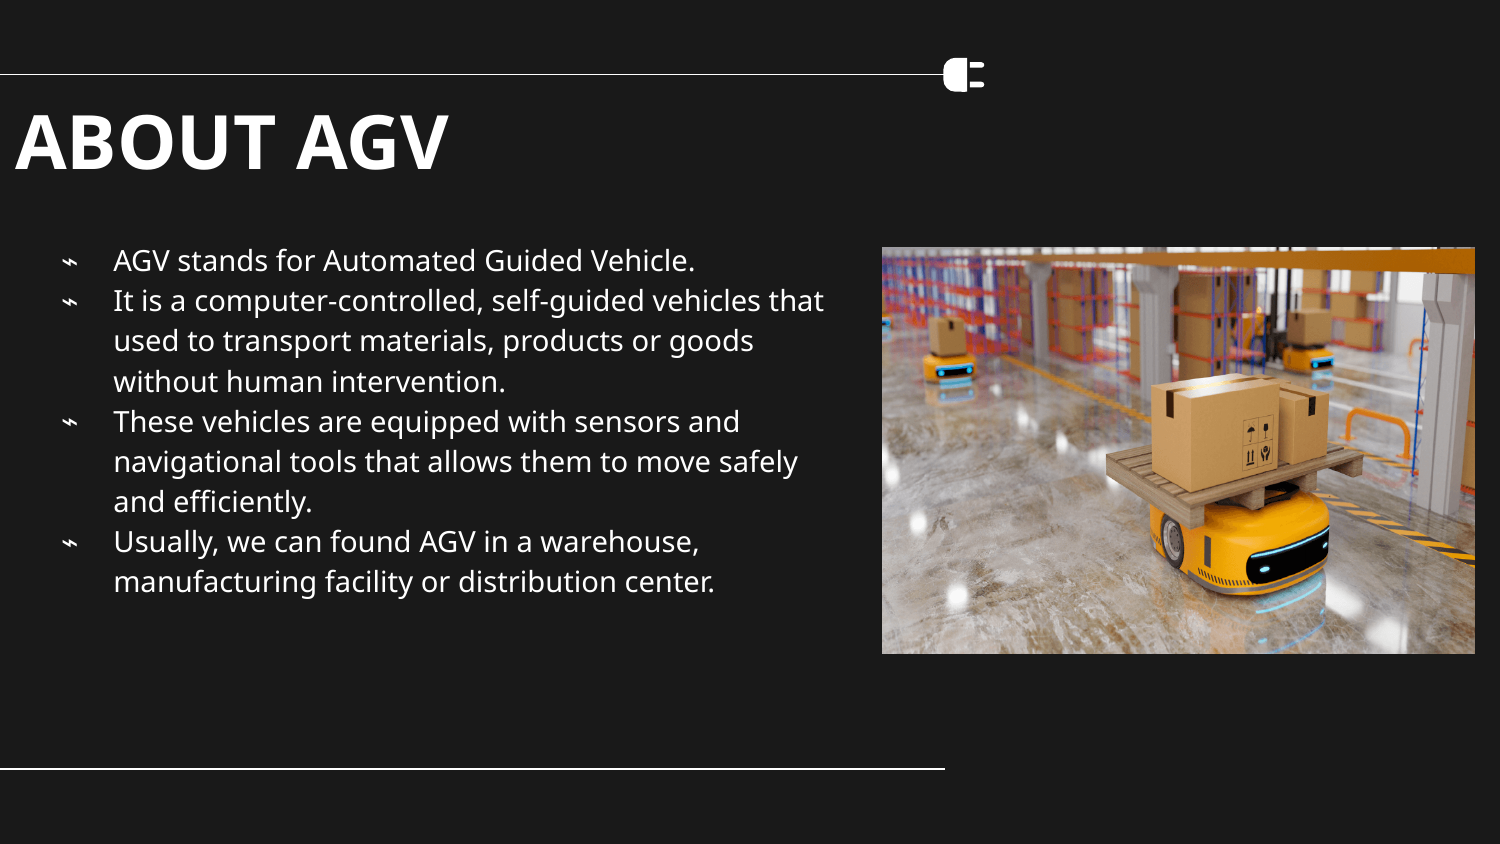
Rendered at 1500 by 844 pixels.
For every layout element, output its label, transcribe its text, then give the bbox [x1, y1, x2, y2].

title ABOUT AGV [0, 77, 1500, 202]
subtitle AGV stands for Automated Guided Vehicle. It is a computer-controlled, self-guided vehicles that used to transport materials, products or goods without human intervention. These vehicles are equipped with sensors and navigational tools that allows them to move safely and efficiently. Usually, we can found AGV in a warehouse, manufacturing facility or distribution center. [23, 222, 863, 726]
picture [882, 247, 1476, 655]
